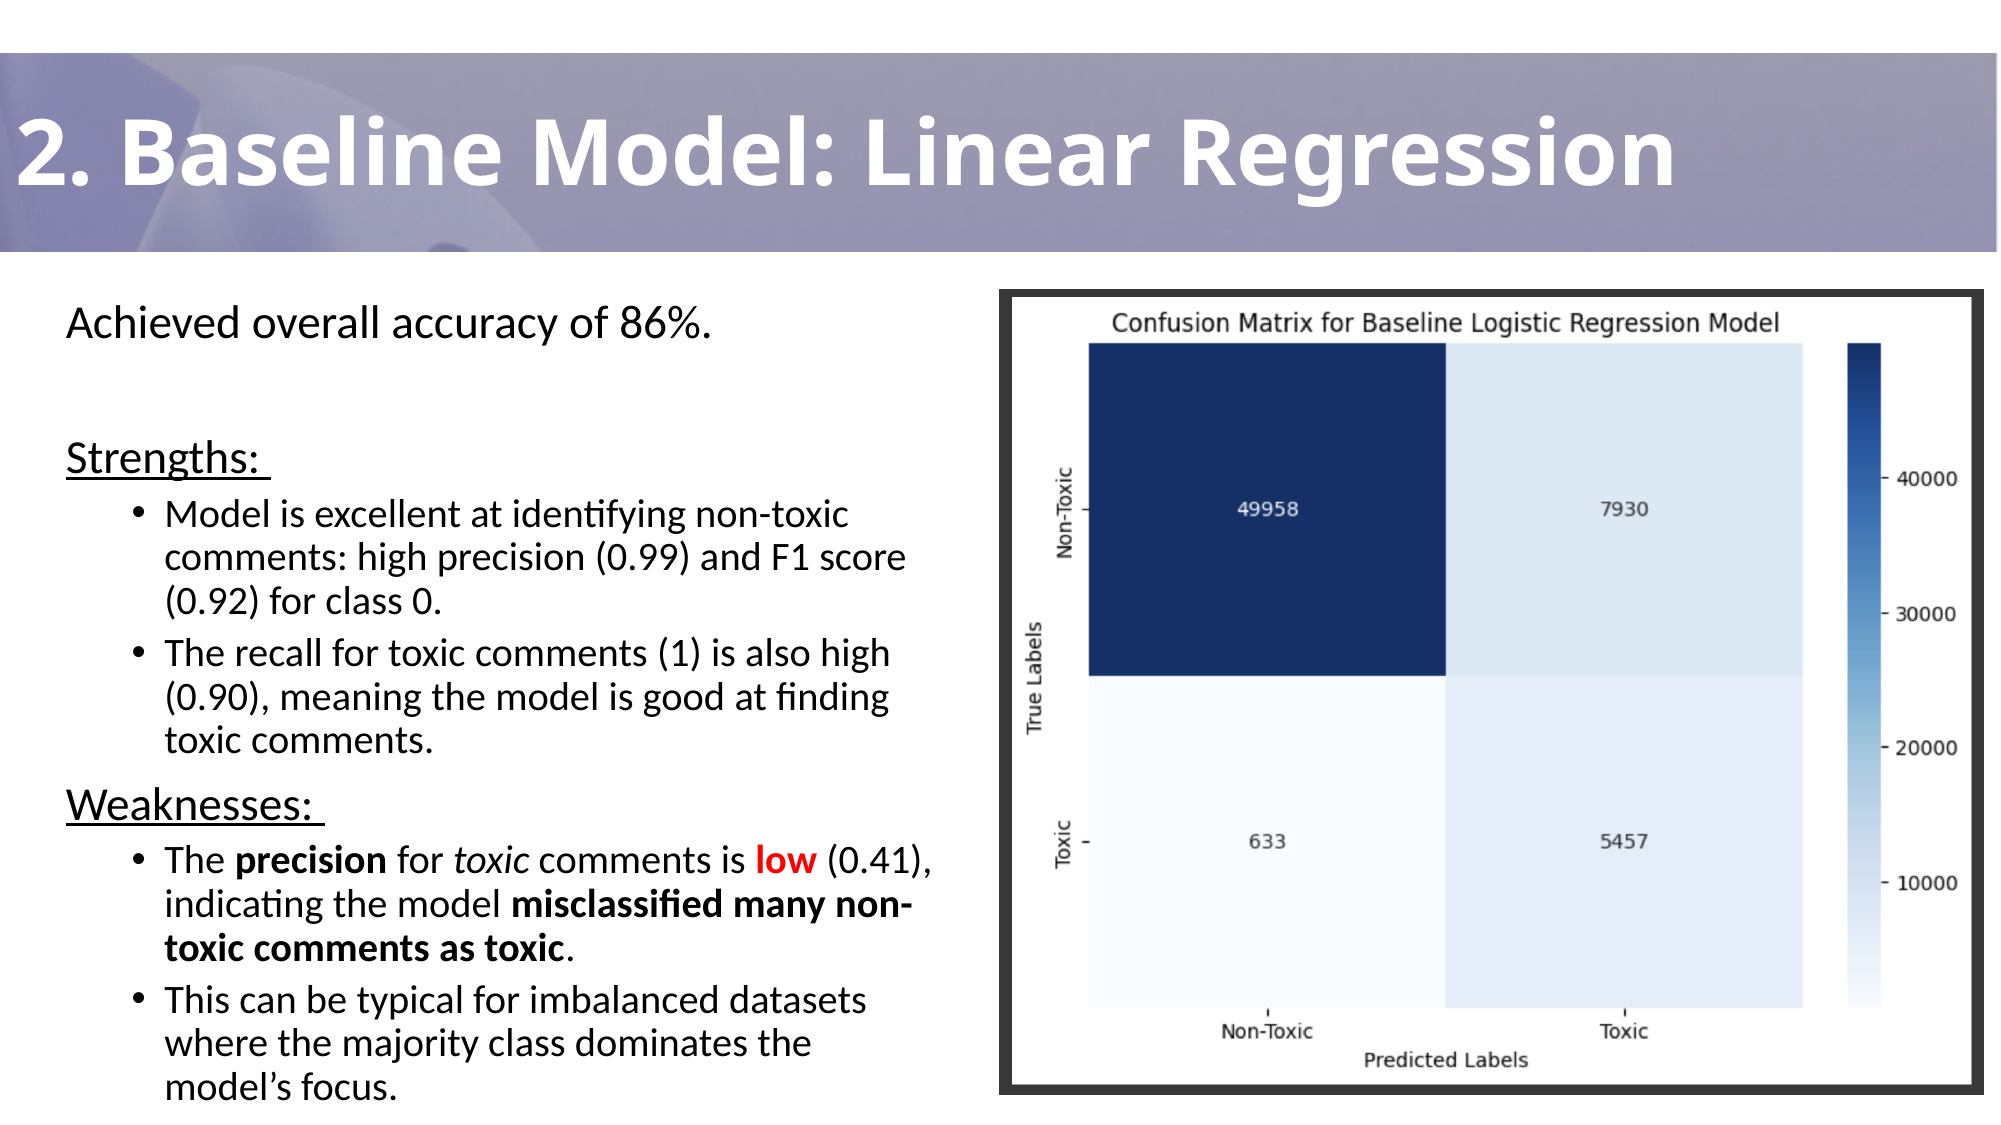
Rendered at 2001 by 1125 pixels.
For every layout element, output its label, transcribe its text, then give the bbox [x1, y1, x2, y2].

picture [0, 53, 2000, 252]
list Achieved overall accuracy of 86%. Strengths: Model is excellent at identifying non-toxic comments: high precision (0.99) and F1 score (0.92) for class 0. The recall for toxic comments (1) is also high (0.90), meaning the model is good at finding toxic comments. Weaknesses: The precision for toxic comments is low (0.41), indicating the model misclassified many non-toxic comments as toxic. This can be typical for imbalanced datasets where the majority class dominates the model’s focus. [50, 290, 962, 1125]
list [999, 289, 1984, 1095]
